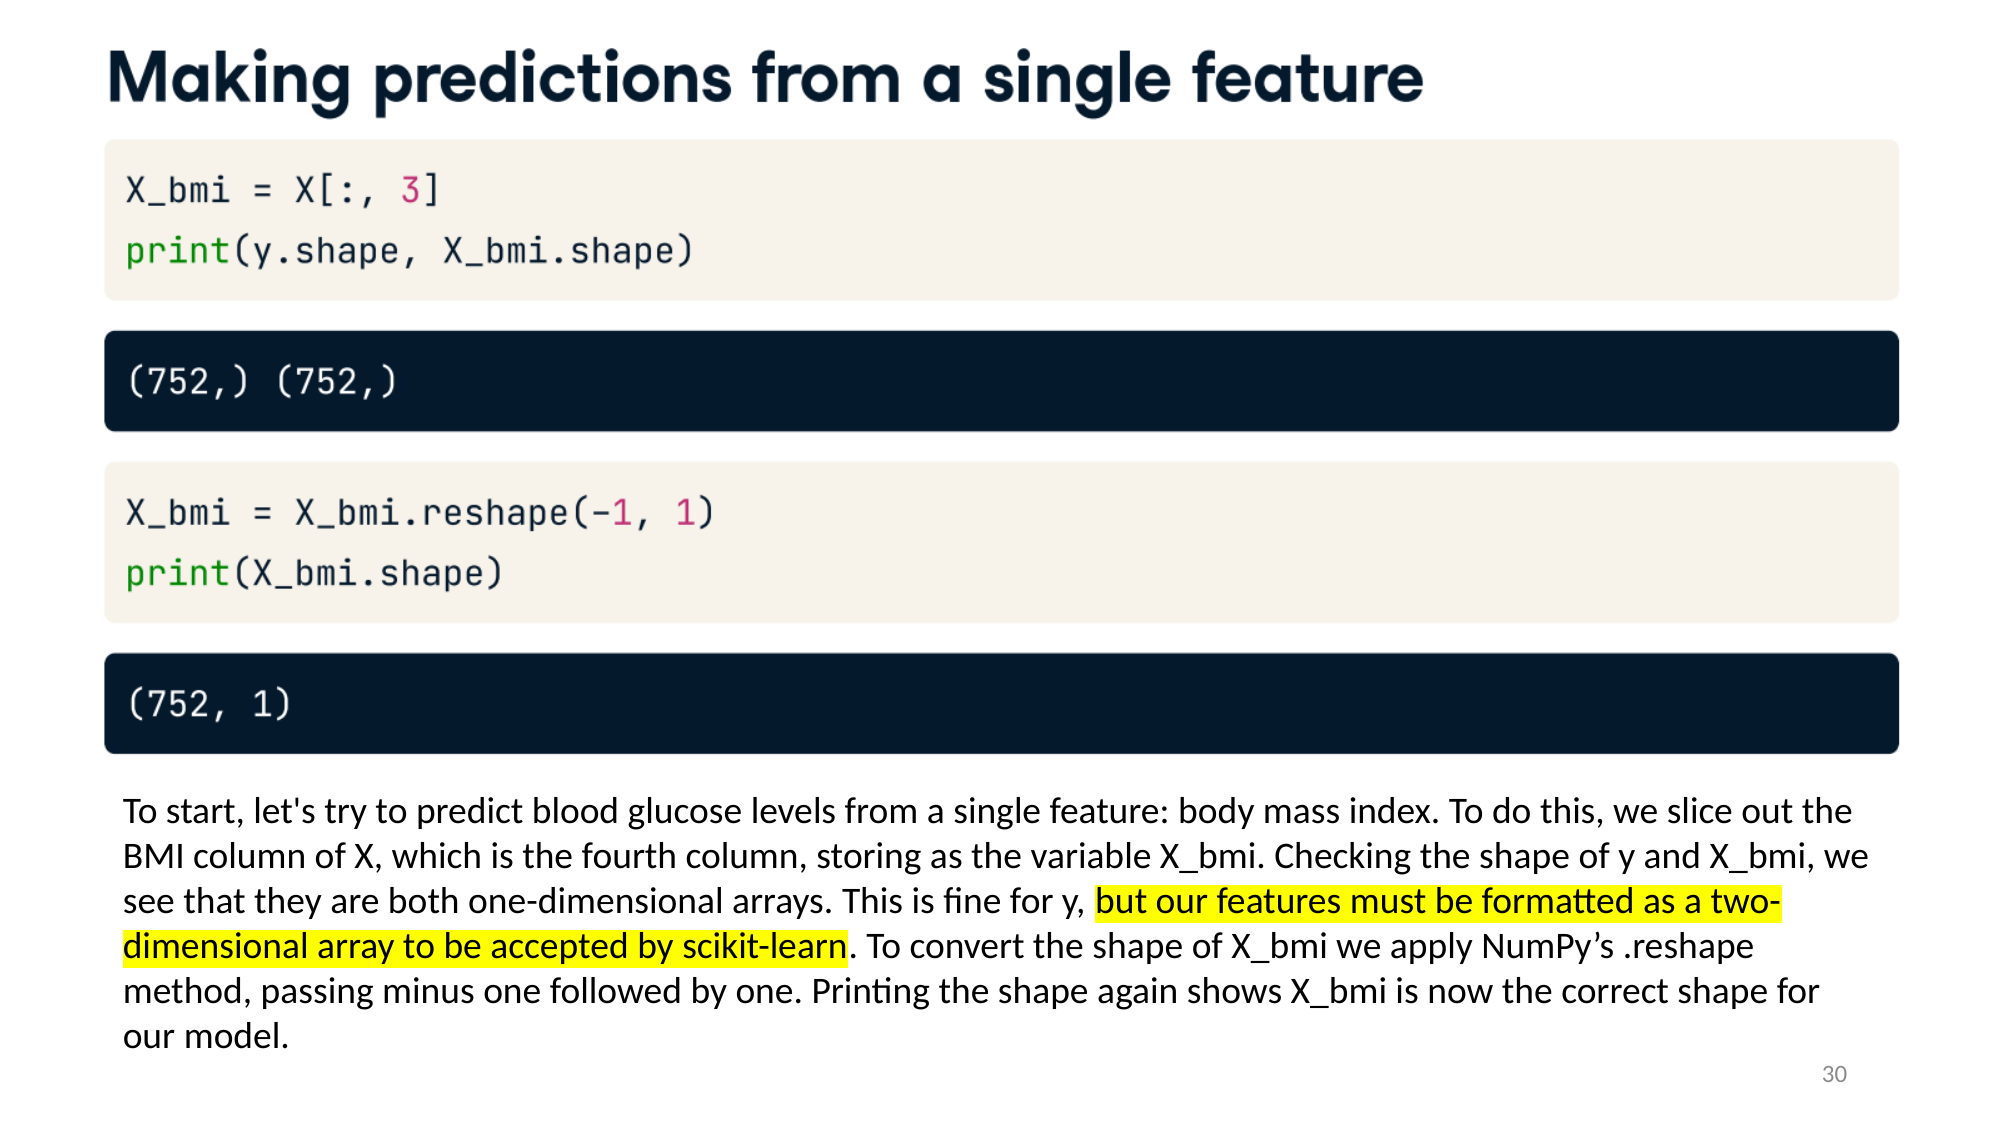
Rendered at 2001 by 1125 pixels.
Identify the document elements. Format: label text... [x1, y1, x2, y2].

picture [62, 27, 1938, 779]
text_box To start, let's try to predict blood glucose levels from a single feature: body mass index. To do this, we slice out the BMI column of X, which is the fourth column, storing as the variable X_bmi. Checking the shape of y and X_bmi, we see that they are both one-dimensional arrays. This is fine for y, but our features must be formatted as a two-dimensional array to be accepted by scikit-learn. To convert the shape of X_bmi we apply NumPy’s .reshape method, passing minus one followed by one. Printing the shape again shows X_bmi is now the correct shape for our model. [108, 779, 1892, 1064]
slide_number 30 [1412, 1042, 1863, 1103]
